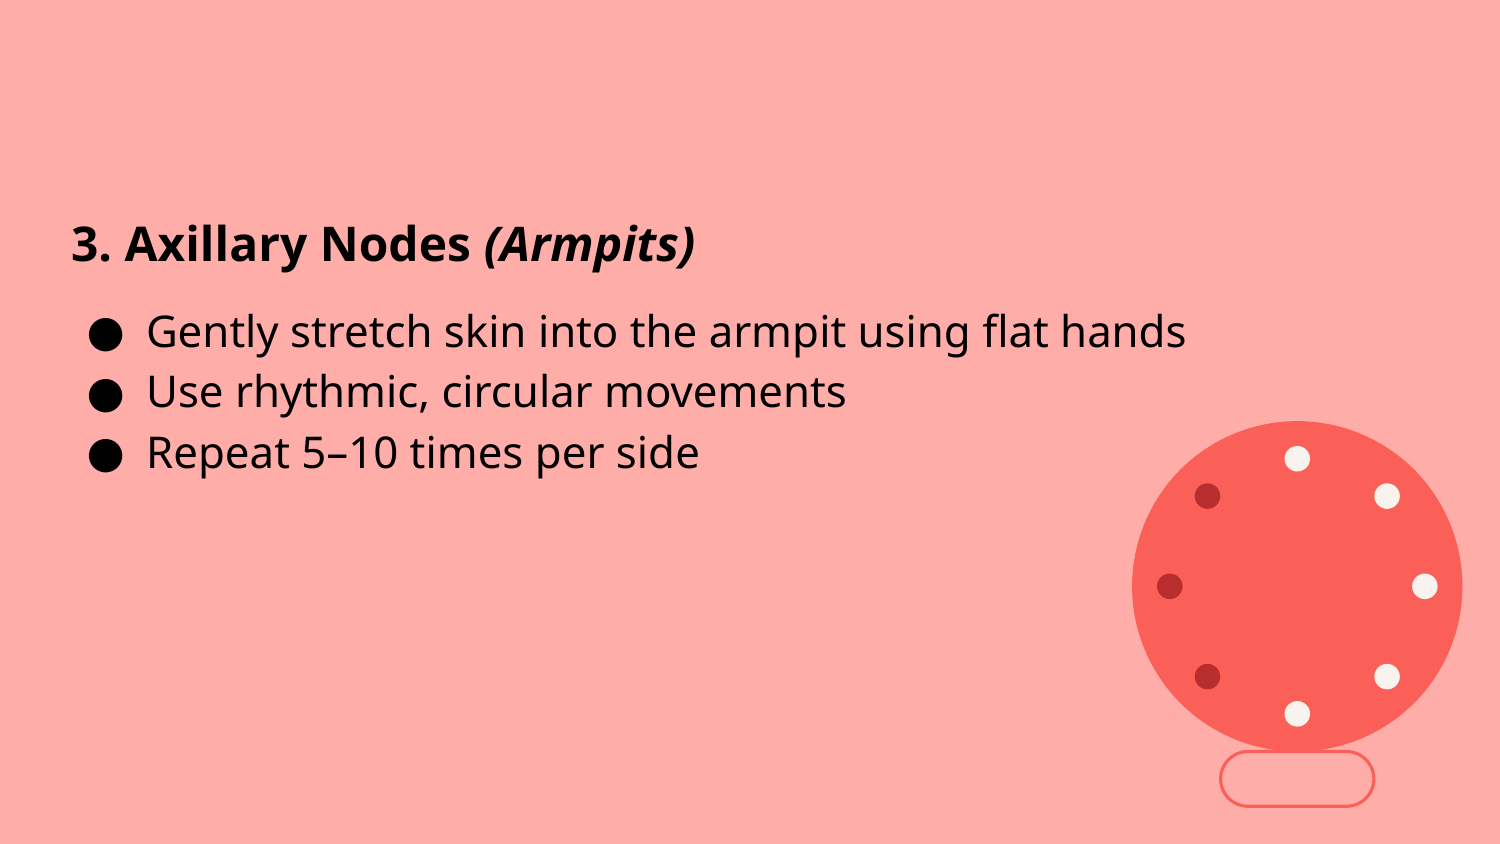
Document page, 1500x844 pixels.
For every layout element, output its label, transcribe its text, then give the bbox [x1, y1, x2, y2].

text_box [1131, 420, 1463, 807]
text_box 3. Axillary Nodes (Armpits) Gently stretch skin into the armpit using flat hands Use rhythmic, circular movements Repeat 5–10 times per side [55, 189, 1326, 609]
